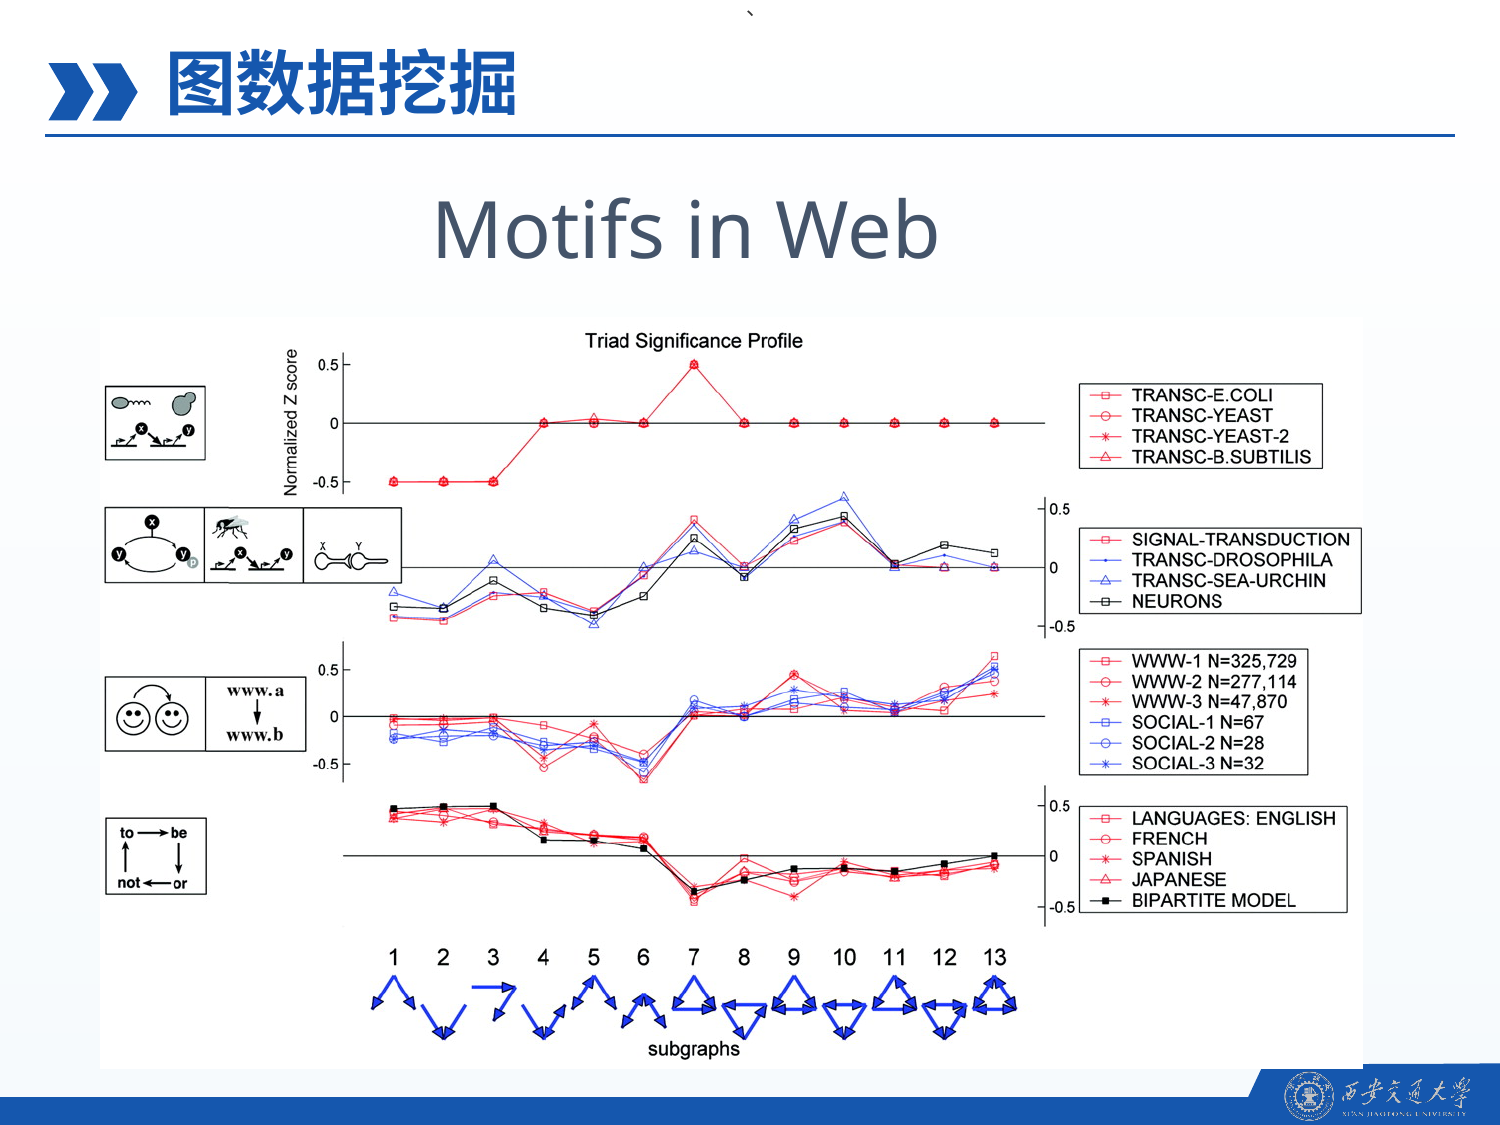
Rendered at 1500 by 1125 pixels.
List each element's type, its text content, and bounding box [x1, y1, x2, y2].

text_box 图数据挖掘 [150, 30, 534, 131]
text_box 、 [705, 0, 795, 31]
text_box Motifs in Web [9, 66, 1363, 282]
picture [100, 317, 1363, 1069]
